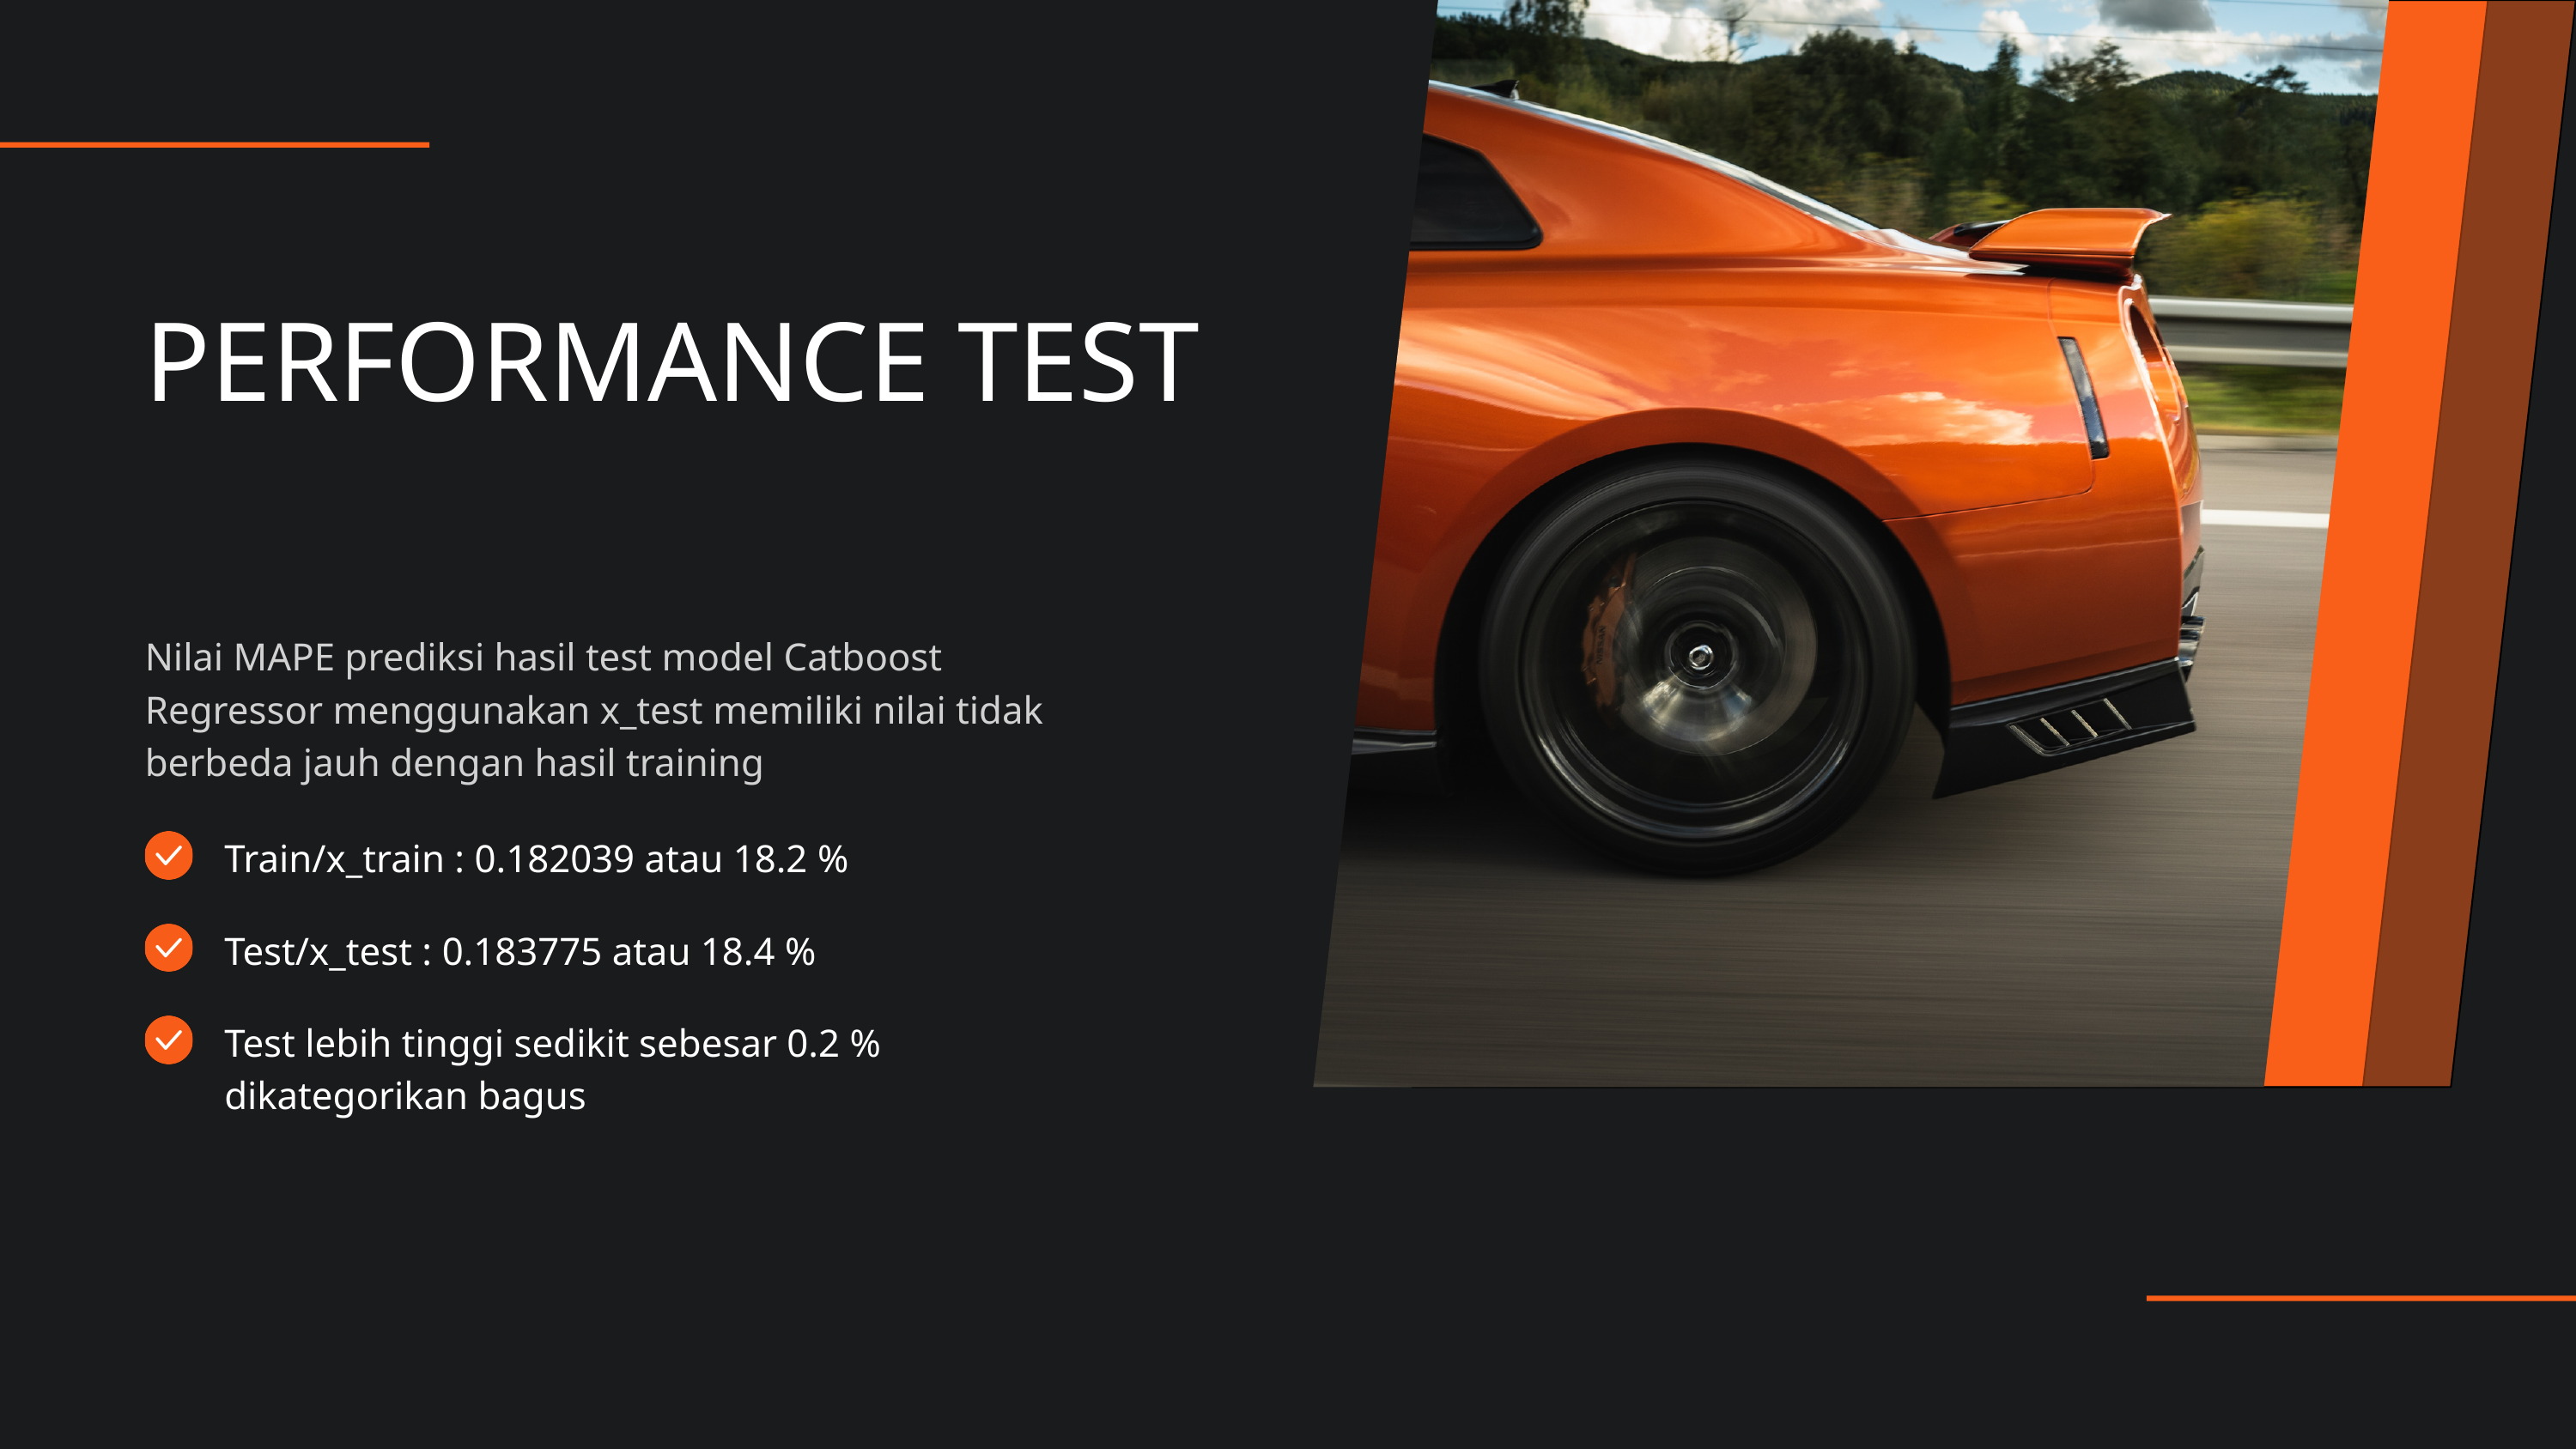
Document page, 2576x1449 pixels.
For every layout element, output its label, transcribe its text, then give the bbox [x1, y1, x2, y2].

text_box [144, 924, 193, 972]
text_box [1313, 0, 2390, 1088]
text_box Train/x_train : 0.182039 atau 18.2 % [224, 828, 1072, 881]
text_box PERFORMANCE TEST [144, 292, 1289, 423]
text_box [144, 1016, 193, 1064]
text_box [2391, 0, 2576, 1088]
text_box Nilai MAPE prediksi hasil test model Catboost Regressor menggunakan x_test memiliki nilai tidak berbeda jauh dengan hasil training [144, 626, 1058, 785]
text_box Test/x_test : 0.183775 atau 18.4 % [224, 919, 1072, 973]
text_box Test lebih tinggi sedikit sebesar 0.2 % dikategorikan bagus [224, 1012, 1072, 1118]
text_box [144, 831, 193, 880]
